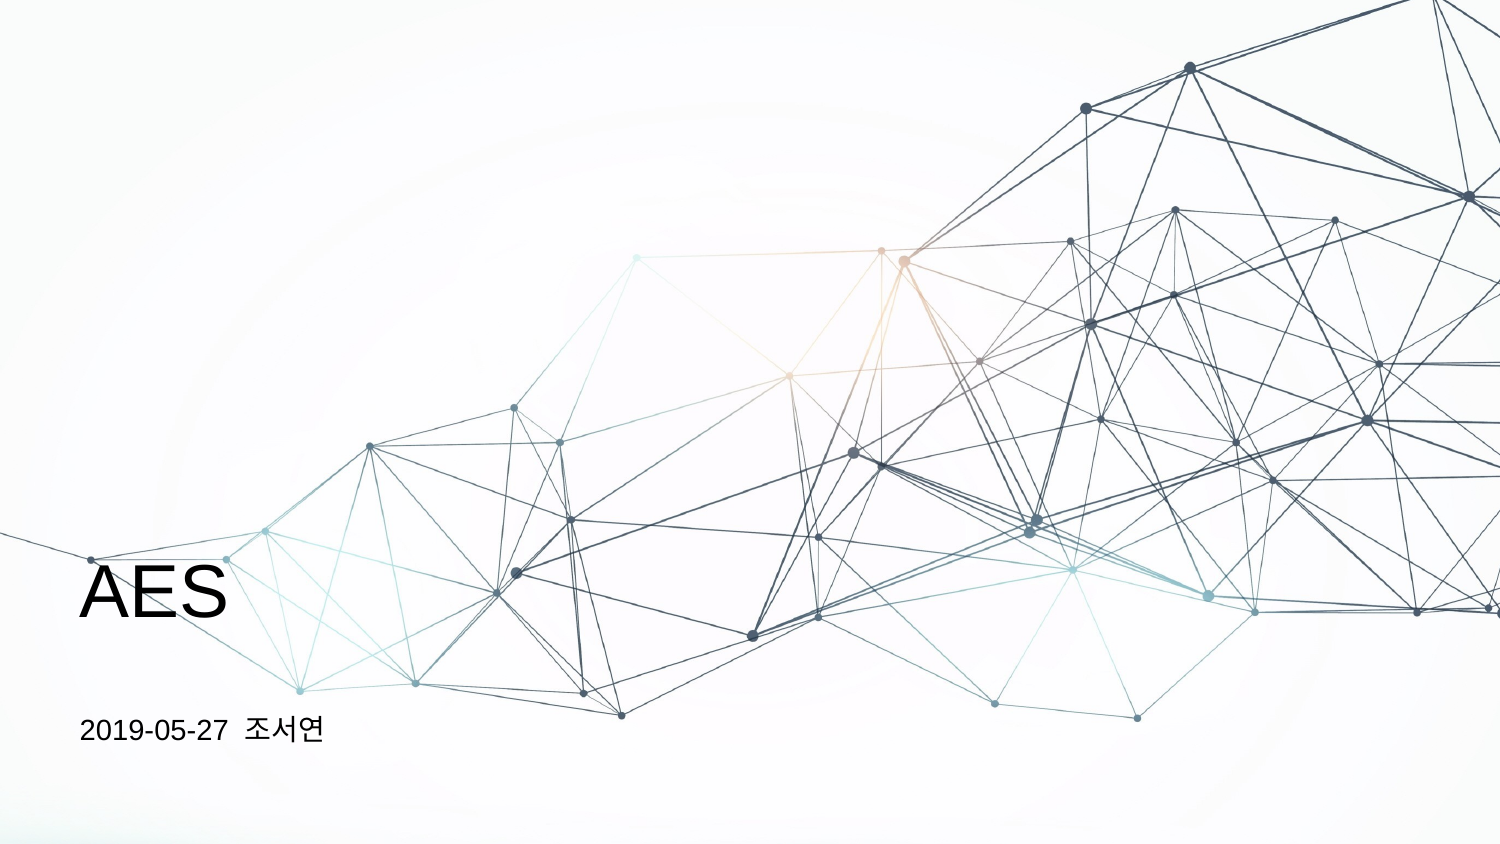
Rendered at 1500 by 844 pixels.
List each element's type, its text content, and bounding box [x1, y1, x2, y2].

list 2019-05-27 조서연 [64, 681, 727, 777]
list AES [64, 492, 727, 681]
